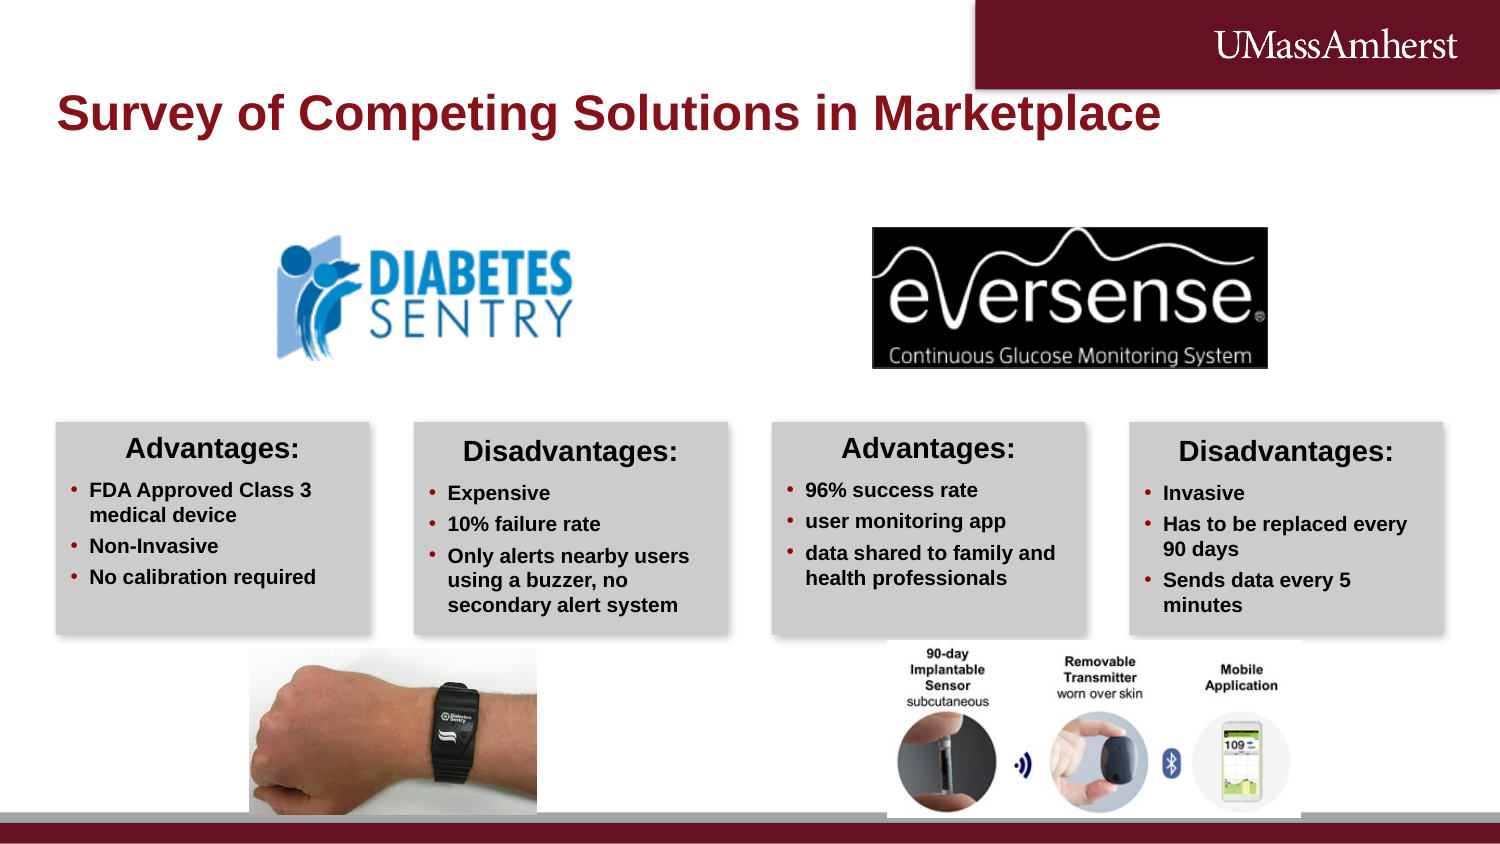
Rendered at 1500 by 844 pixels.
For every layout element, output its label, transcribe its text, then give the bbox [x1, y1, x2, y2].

text_box Disadvantages: Expensive 10% failure rate Only alerts nearby users using a buzzer, no secondary alert system [413, 421, 728, 635]
title Survey of Competing Solutions in Marketplace [56, 0, 1257, 141]
picture [887, 640, 1302, 819]
text_box Advantages: 96% success rate user monitoring app data shared to family and health professionals [771, 421, 1086, 635]
picture [1257, 28, 1458, 59]
picture [870, 227, 1269, 369]
text_box Advantages: FDA Approved Class 3 medical device Non-Invasive No calibration required [55, 421, 370, 635]
picture [277, 235, 581, 361]
picture [249, 647, 537, 815]
text_box Disadvantages: Invasive Has to be replaced every 90 days Sends data every 5 minutes [1129, 421, 1444, 635]
